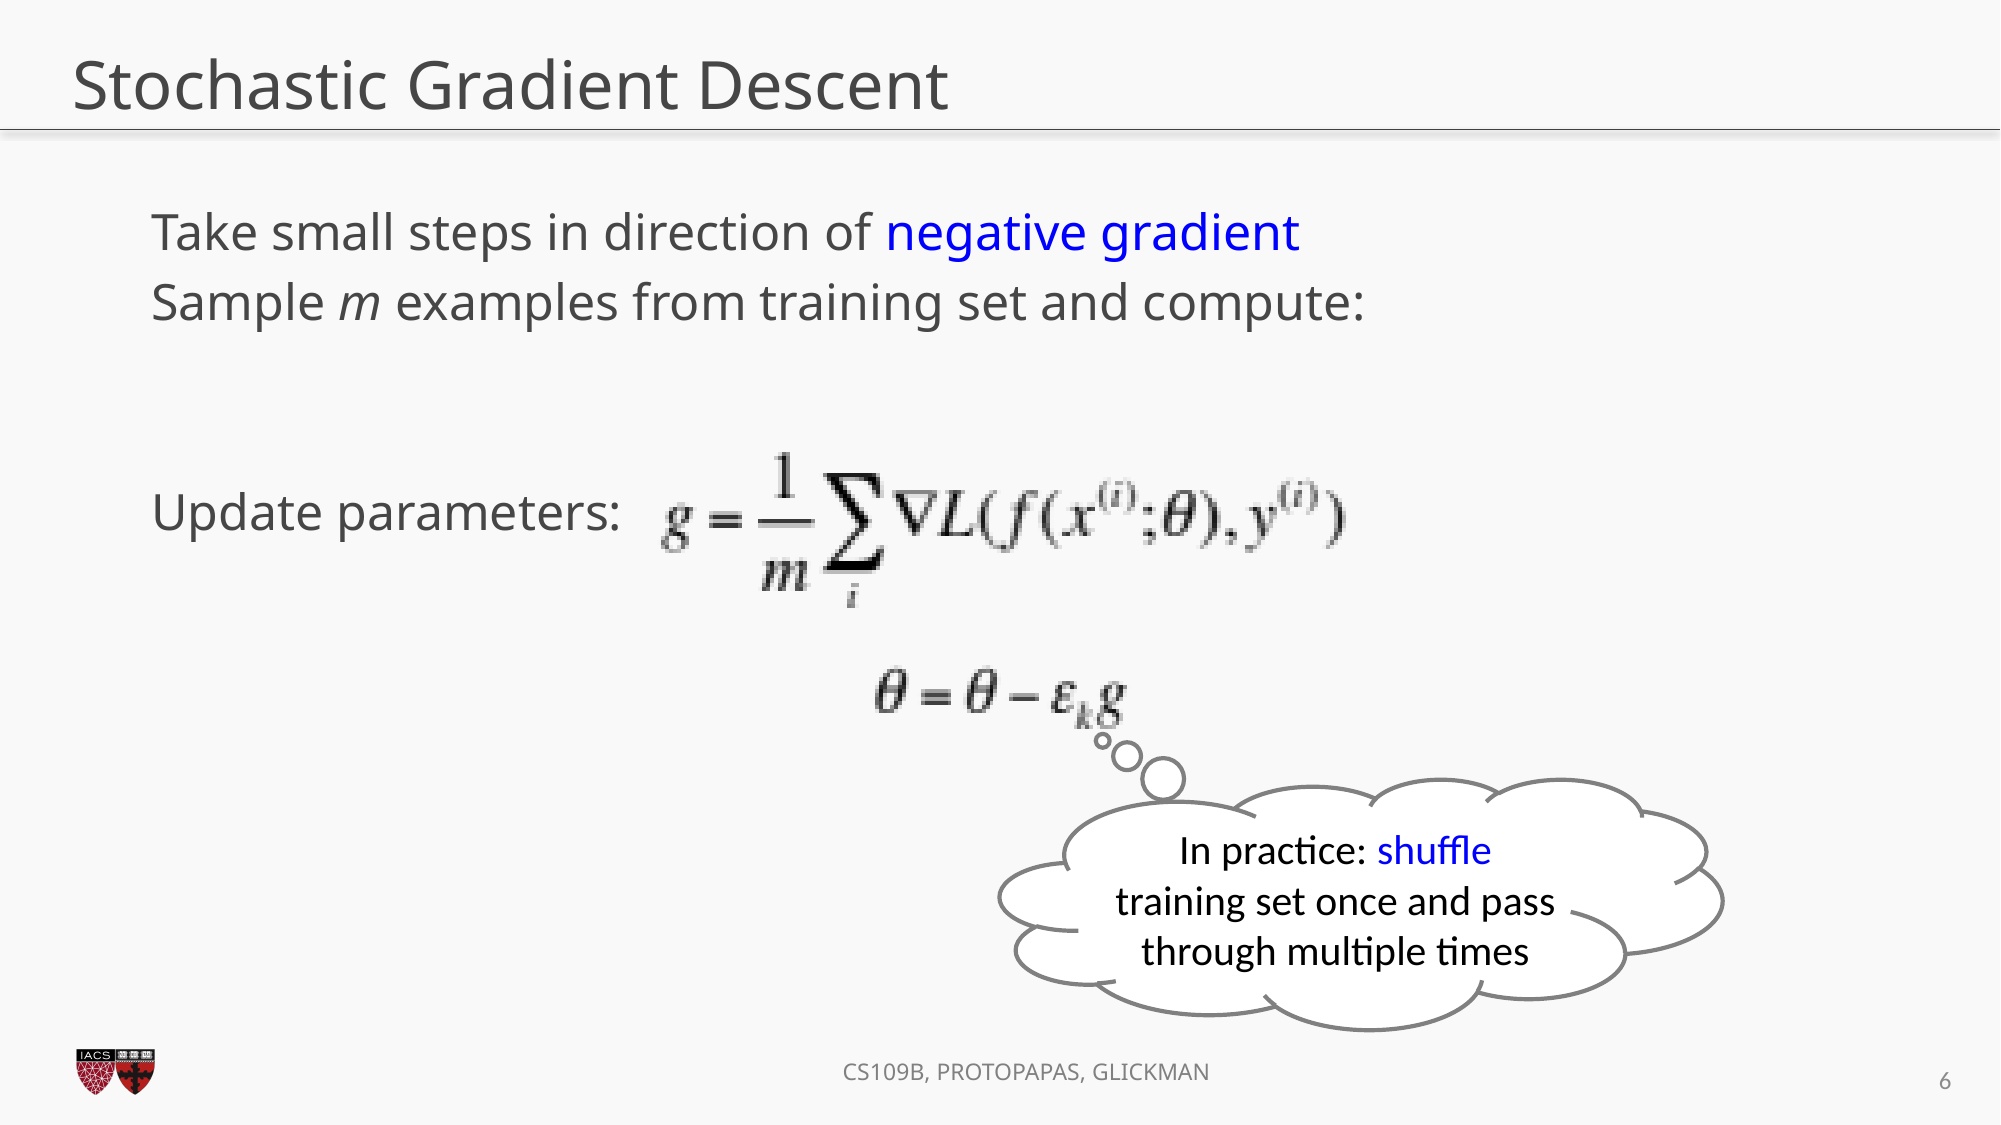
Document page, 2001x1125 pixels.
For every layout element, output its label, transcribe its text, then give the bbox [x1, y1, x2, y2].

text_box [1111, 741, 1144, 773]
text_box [653, 431, 1347, 613]
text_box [868, 653, 1132, 739]
title Stochastic Gradient Descent [57, 35, 1943, 162]
list Take small steps in direction of negative gradient Sample m examples from training set and compute: Update parameters: [136, 193, 1831, 540]
slide_number 6 [1500, 1050, 1967, 1110]
text_box In practice: shuffle training set once and pass through multiple times [997, 756, 1725, 1033]
picture [75, 1049, 155, 1095]
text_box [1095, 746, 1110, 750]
